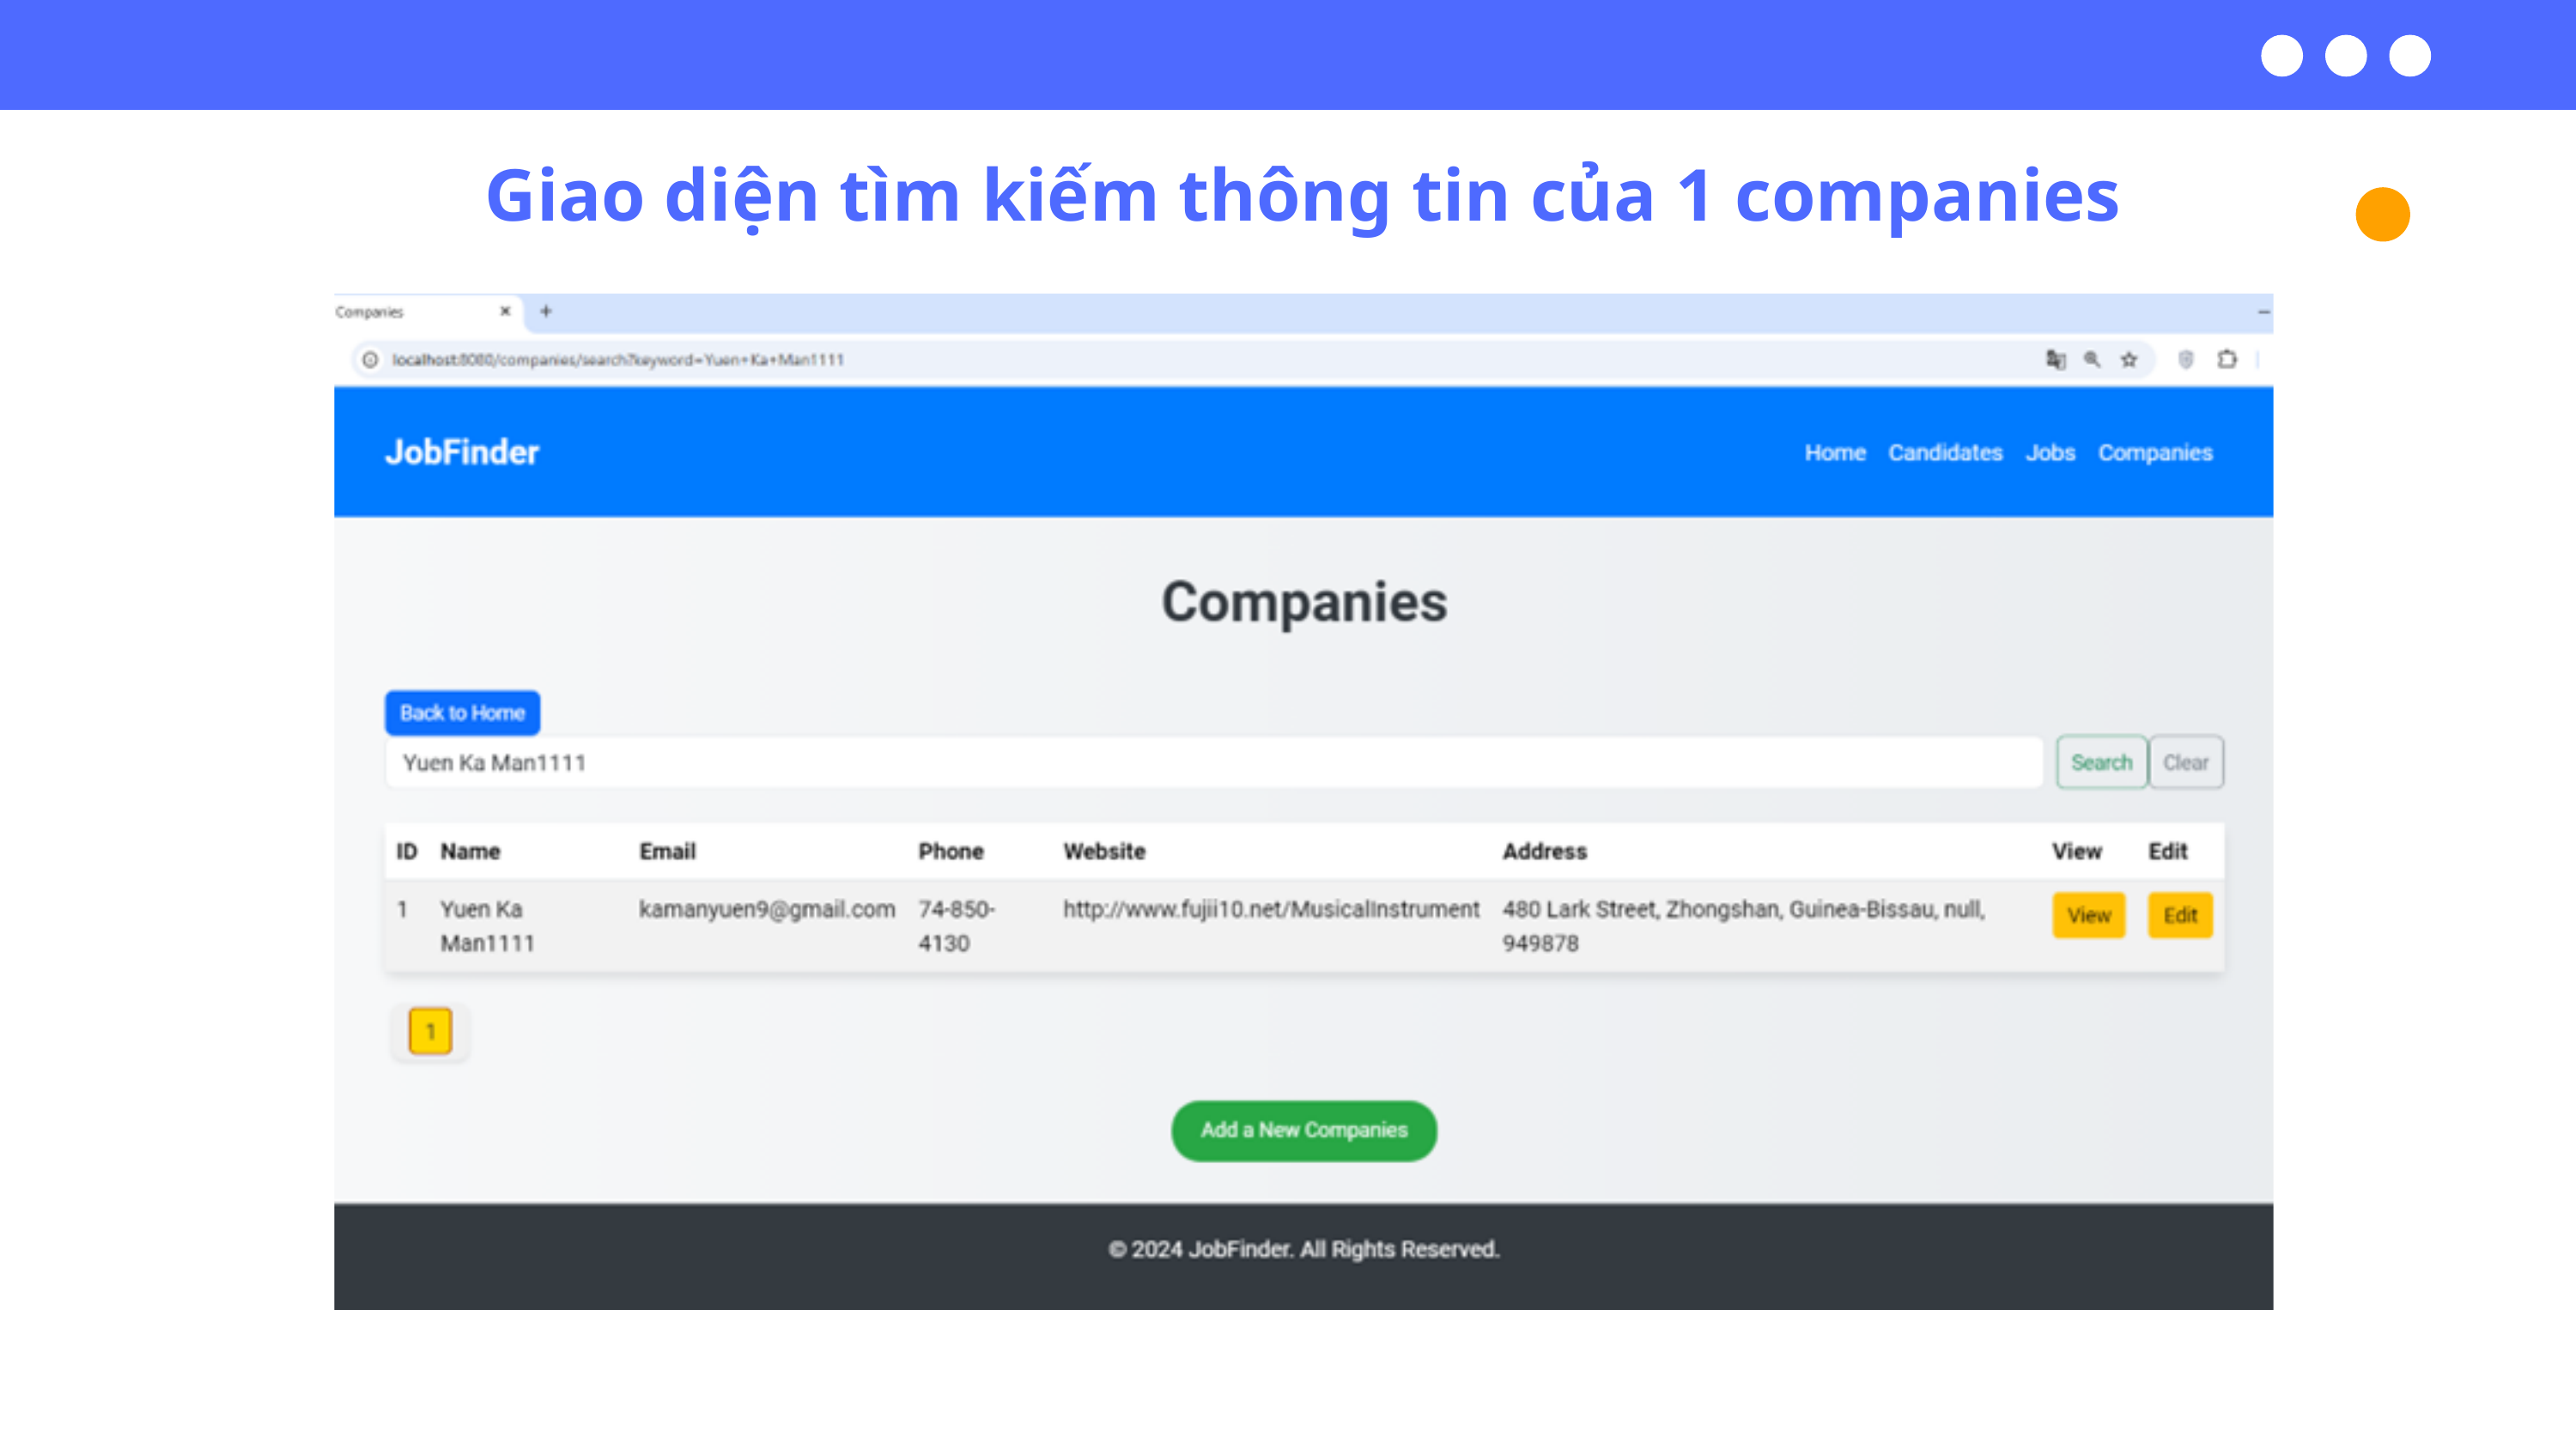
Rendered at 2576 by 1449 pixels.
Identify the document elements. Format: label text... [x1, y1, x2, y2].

text_box [334, 294, 2274, 1310]
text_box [0, 0, 2576, 110]
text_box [2324, 34, 2367, 77]
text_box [2355, 186, 2411, 242]
text_box Giao diện tìm kiếm thông tin của 1 companies [444, 135, 2164, 236]
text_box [2389, 34, 2432, 77]
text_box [2261, 34, 2304, 77]
